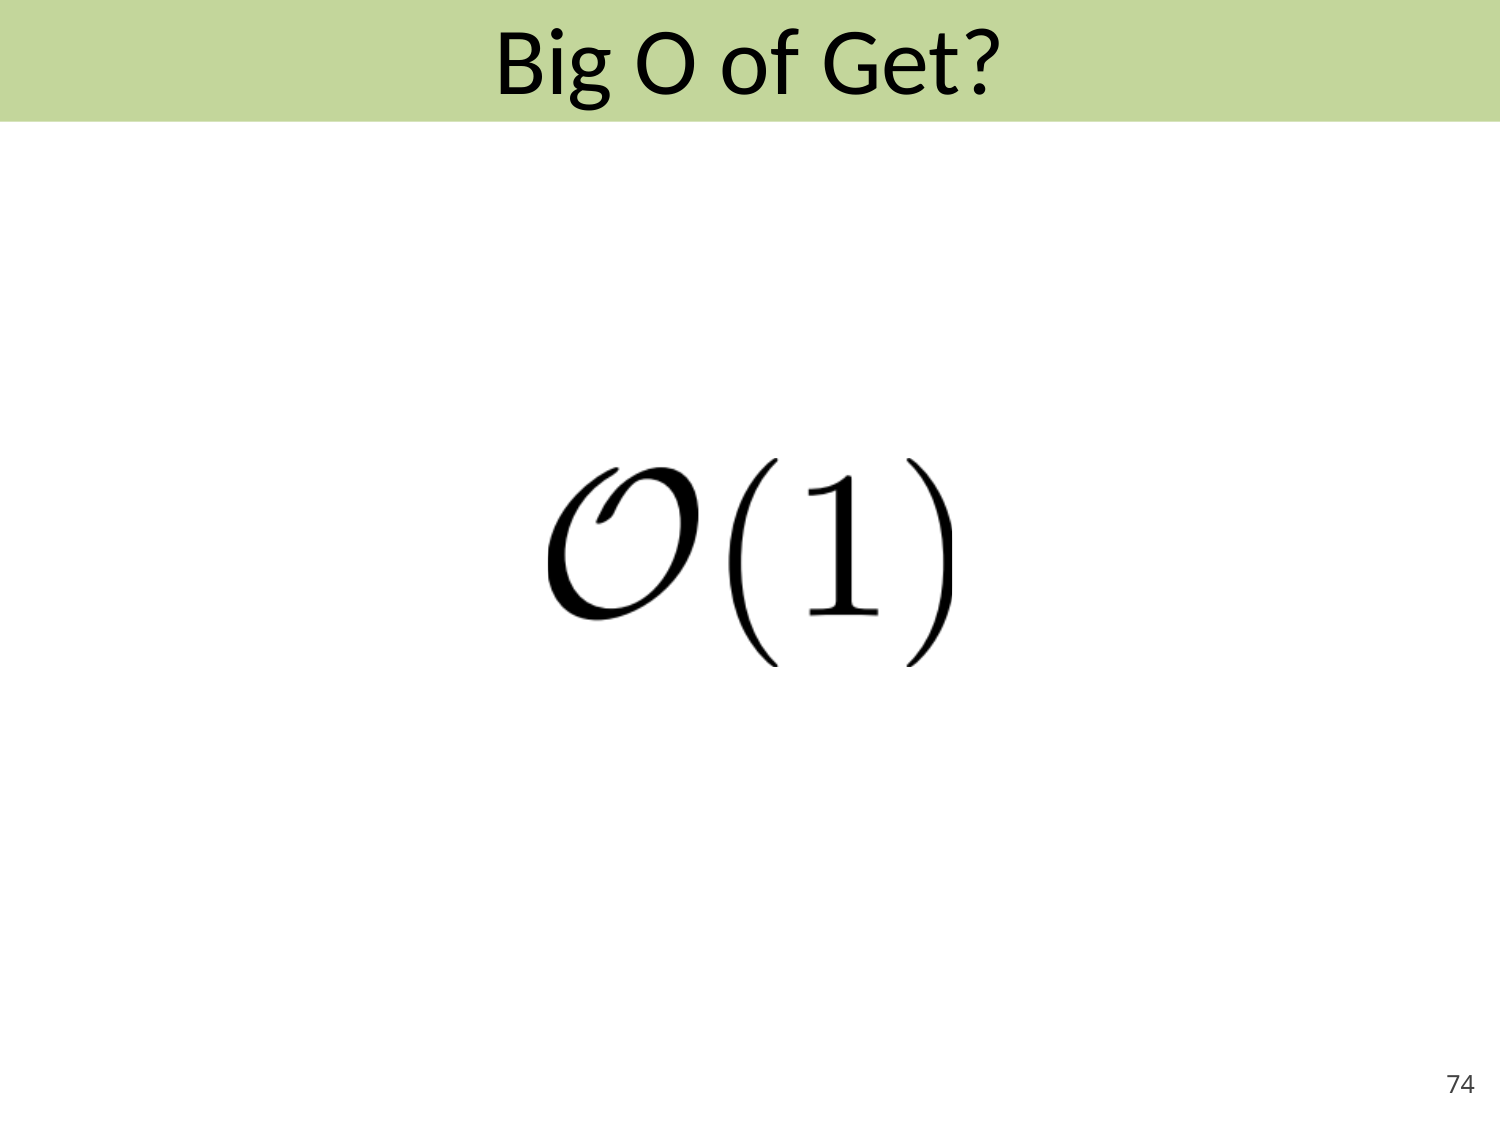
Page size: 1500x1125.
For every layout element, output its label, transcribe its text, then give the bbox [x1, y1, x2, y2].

picture [547, 458, 953, 667]
title Big O of Get? [75, 0, 1425, 113]
